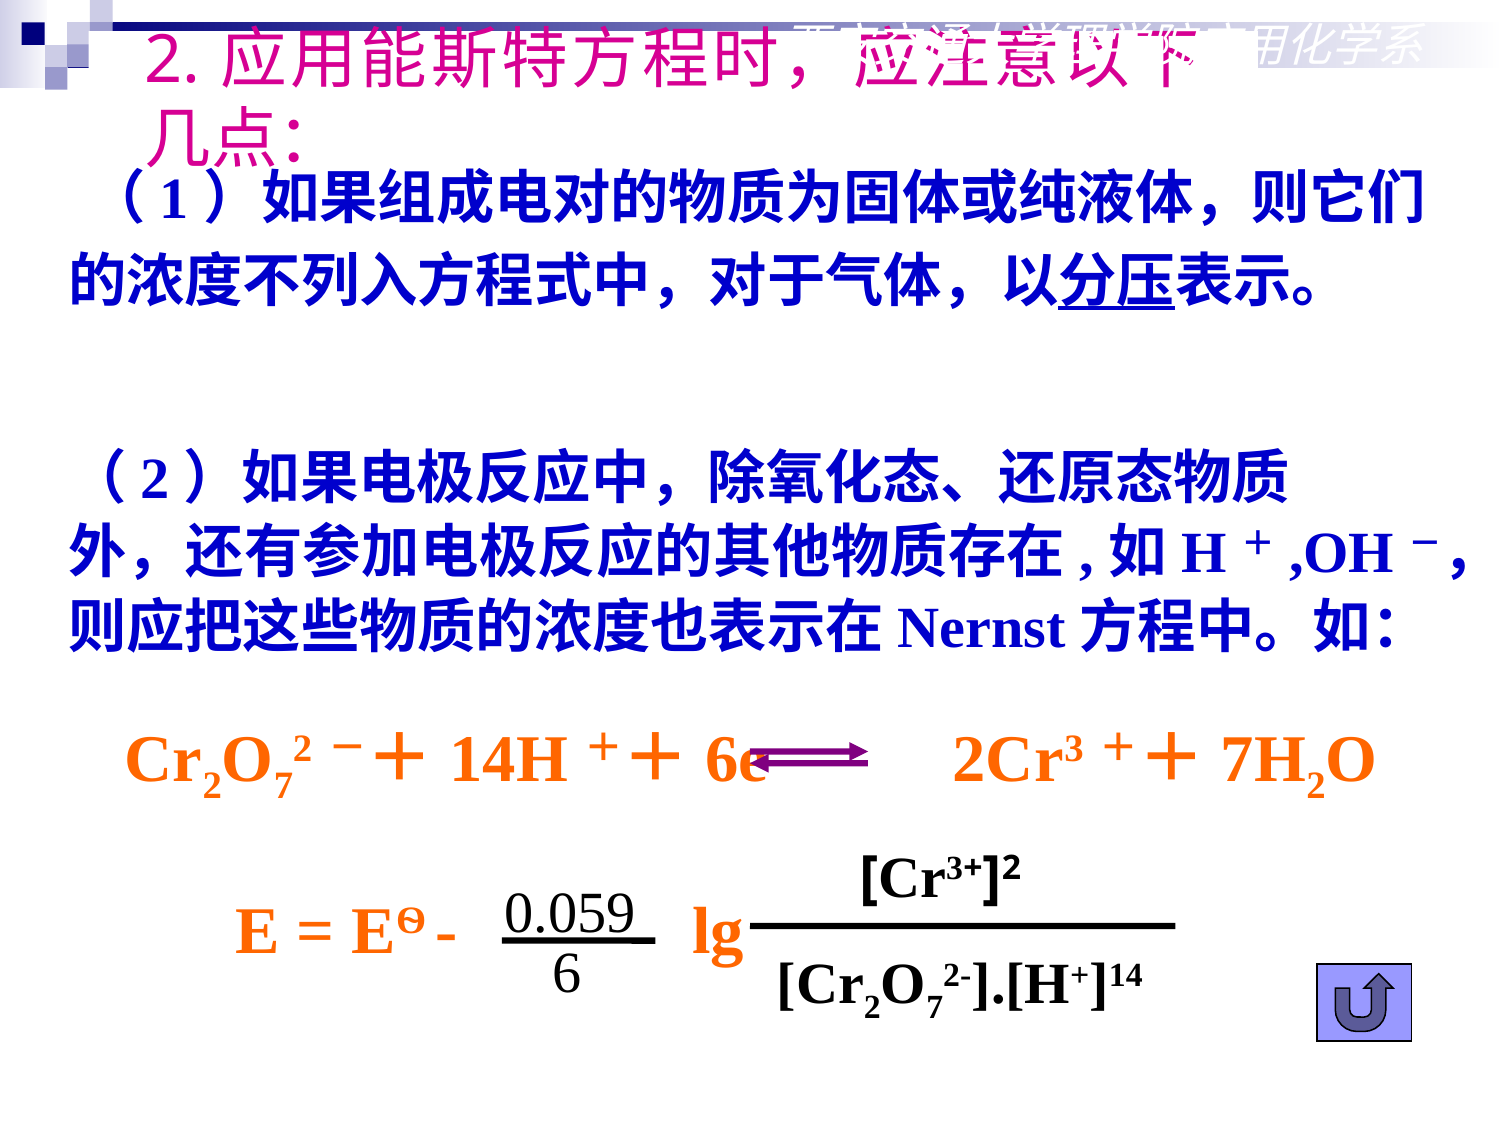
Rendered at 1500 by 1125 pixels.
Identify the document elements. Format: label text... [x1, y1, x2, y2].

text_box 0.059 [490, 867, 680, 952]
text_box [1316, 964, 1412, 1042]
text_box [749, 745, 869, 758]
text_box [Cr3+]2 [844, 831, 1117, 917]
text_box 西安交通大学理学院应用化学系 [767, 8, 1500, 78]
title 2.应用能斯特方程时，应注意以下几点： [88, 30, 1259, 160]
text_box 6 [537, 926, 597, 1011]
text_box [Cr2O72-].[H+]14 [761, 938, 1211, 1033]
list （1）如果组成电对的物质为固体或纯液体，则它们 的浓度不列入方程式中，对于气体，以分压表示。 （2）如果电极反应中，除氧化态、还原态物质 外，还有参加电极反应的其他物质存在,如H＋,OH－， 则应把这些物质的浓度也表示在Nernst方程中。如： Cr2O72－＋14H＋＋6e 2Cr3＋＋7H2O E = EѲ - lg [52, 160, 1459, 1036]
text_box [749, 757, 868, 770]
